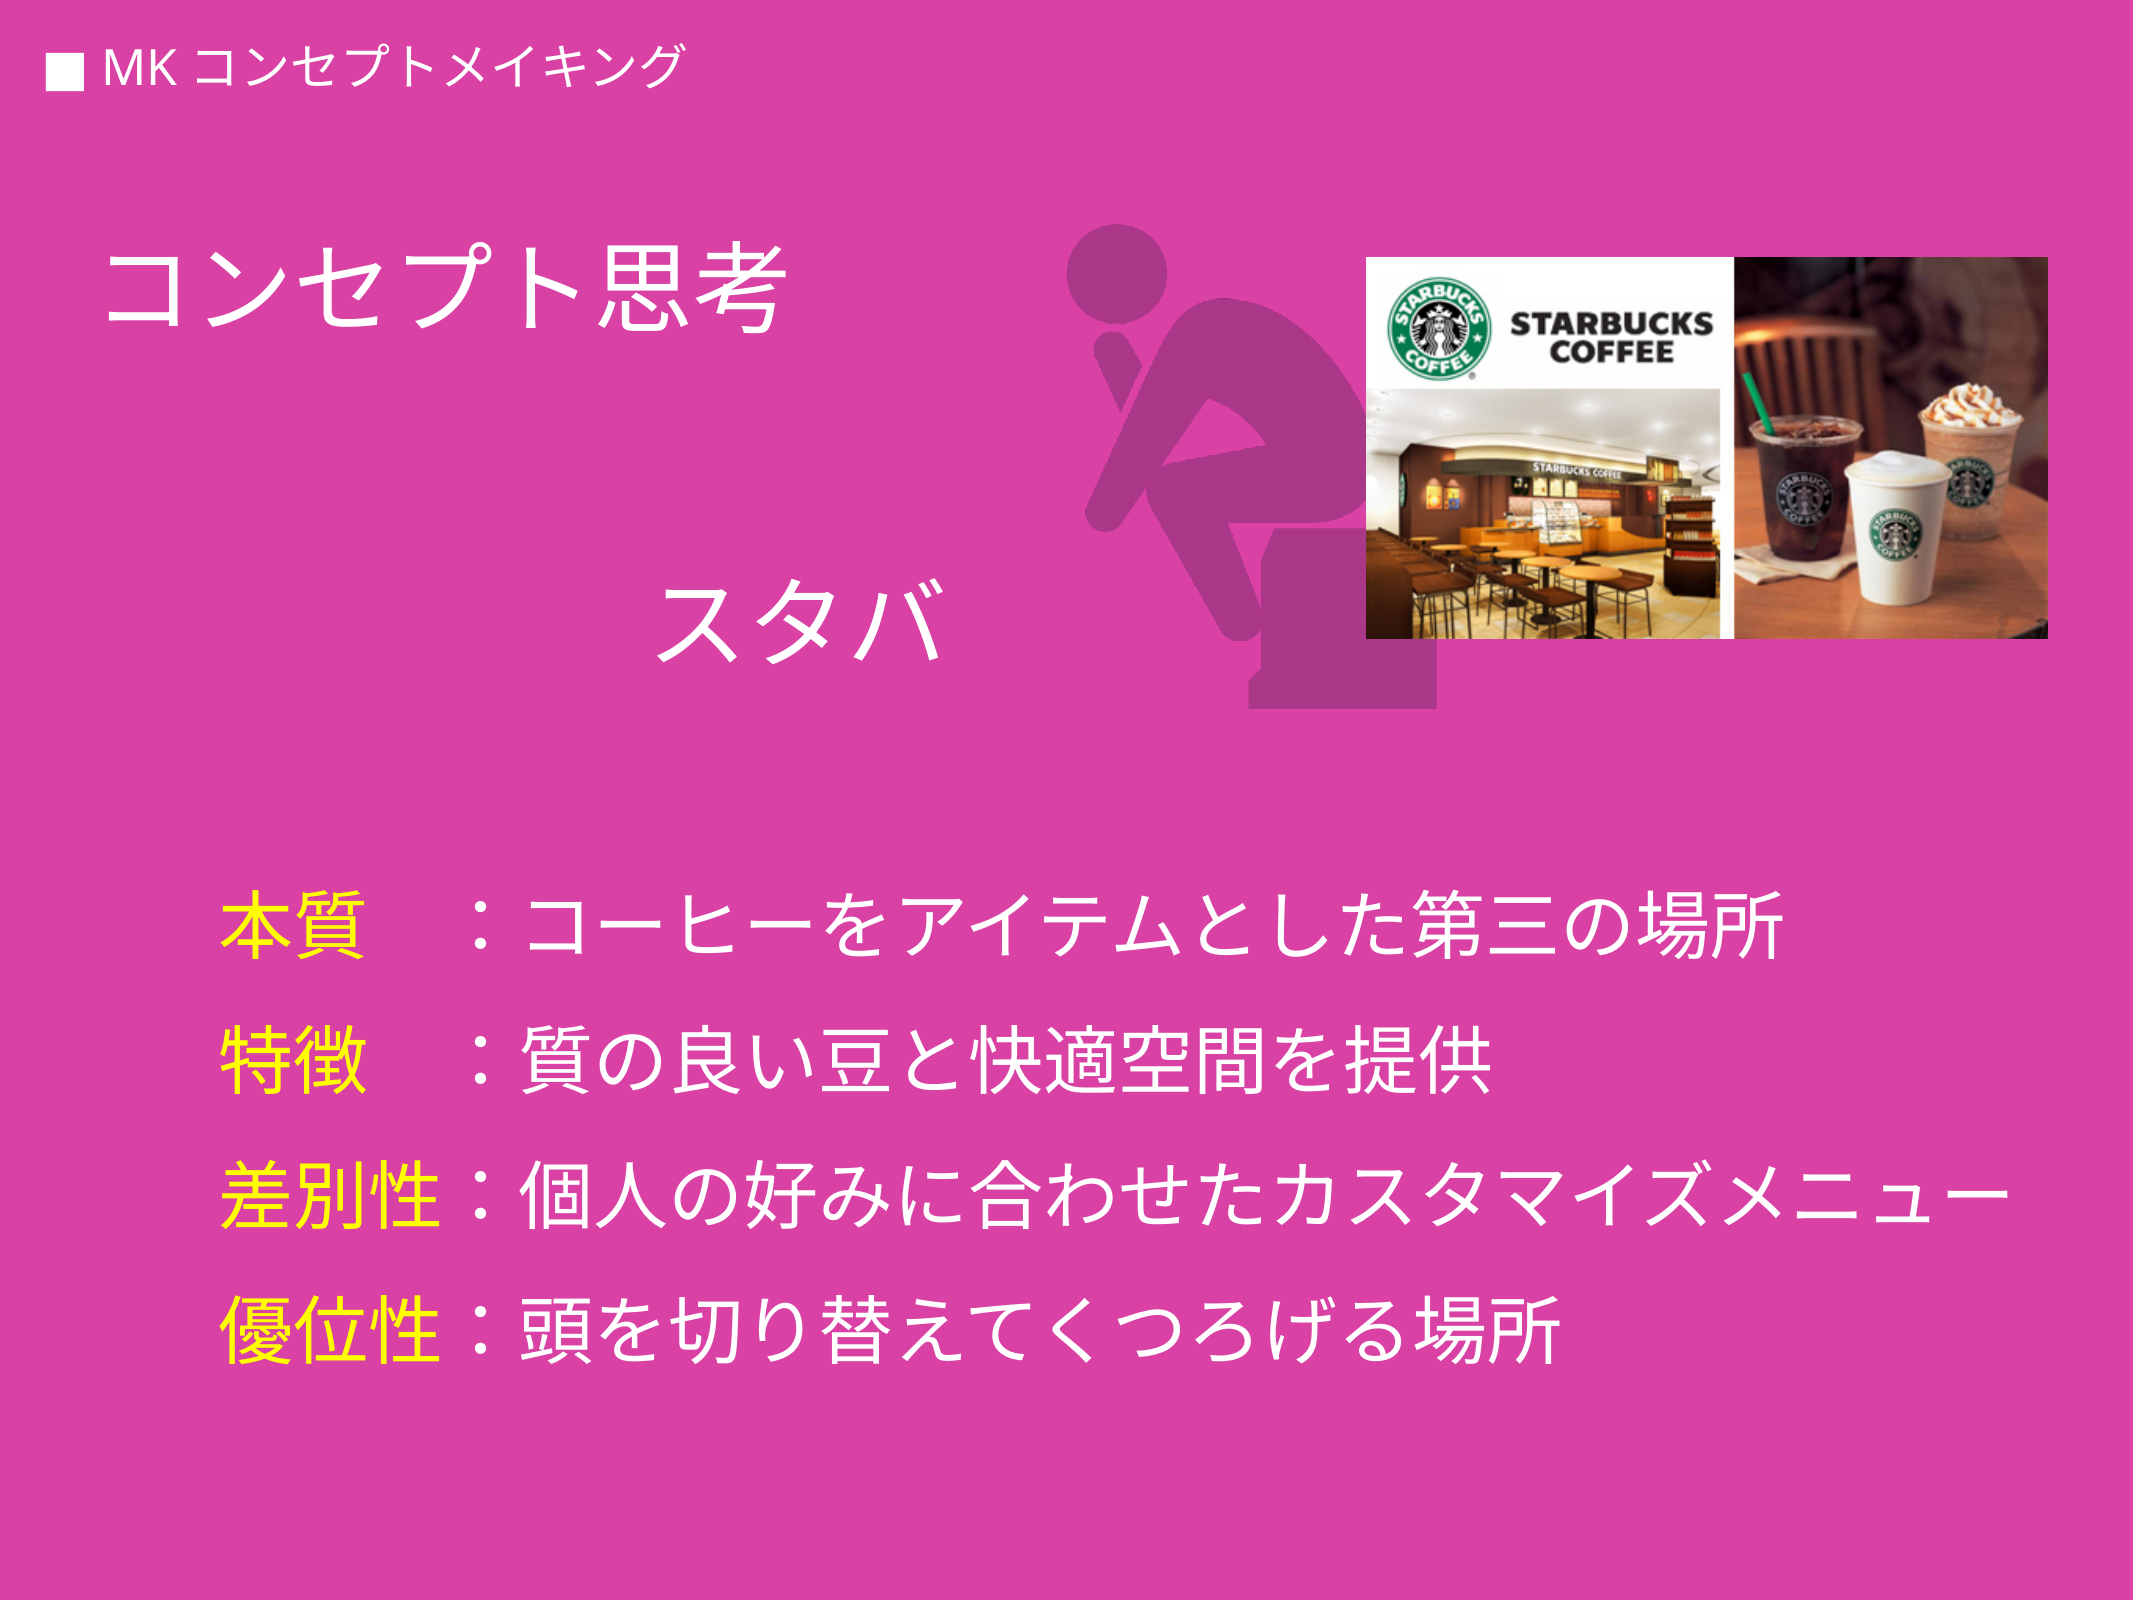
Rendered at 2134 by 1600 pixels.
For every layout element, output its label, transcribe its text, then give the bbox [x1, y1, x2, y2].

title コンセプト思考 [84, 205, 1619, 365]
text_box スタバ [209, 537, 1066, 703]
text_box [85, 1147, 2088, 1573]
text_box 本質 ：コーヒーをアイテムとした第三の場所 特徴 ：質の良い豆と快適空間を提供 差別性：個人の好みに合わせたカスタマイズメニュー 優位性：頭を切り替えてくつろげる場所 [209, 825, 2133, 1416]
picture [1066, 224, 2049, 709]
text_box [85, 710, 2088, 1136]
